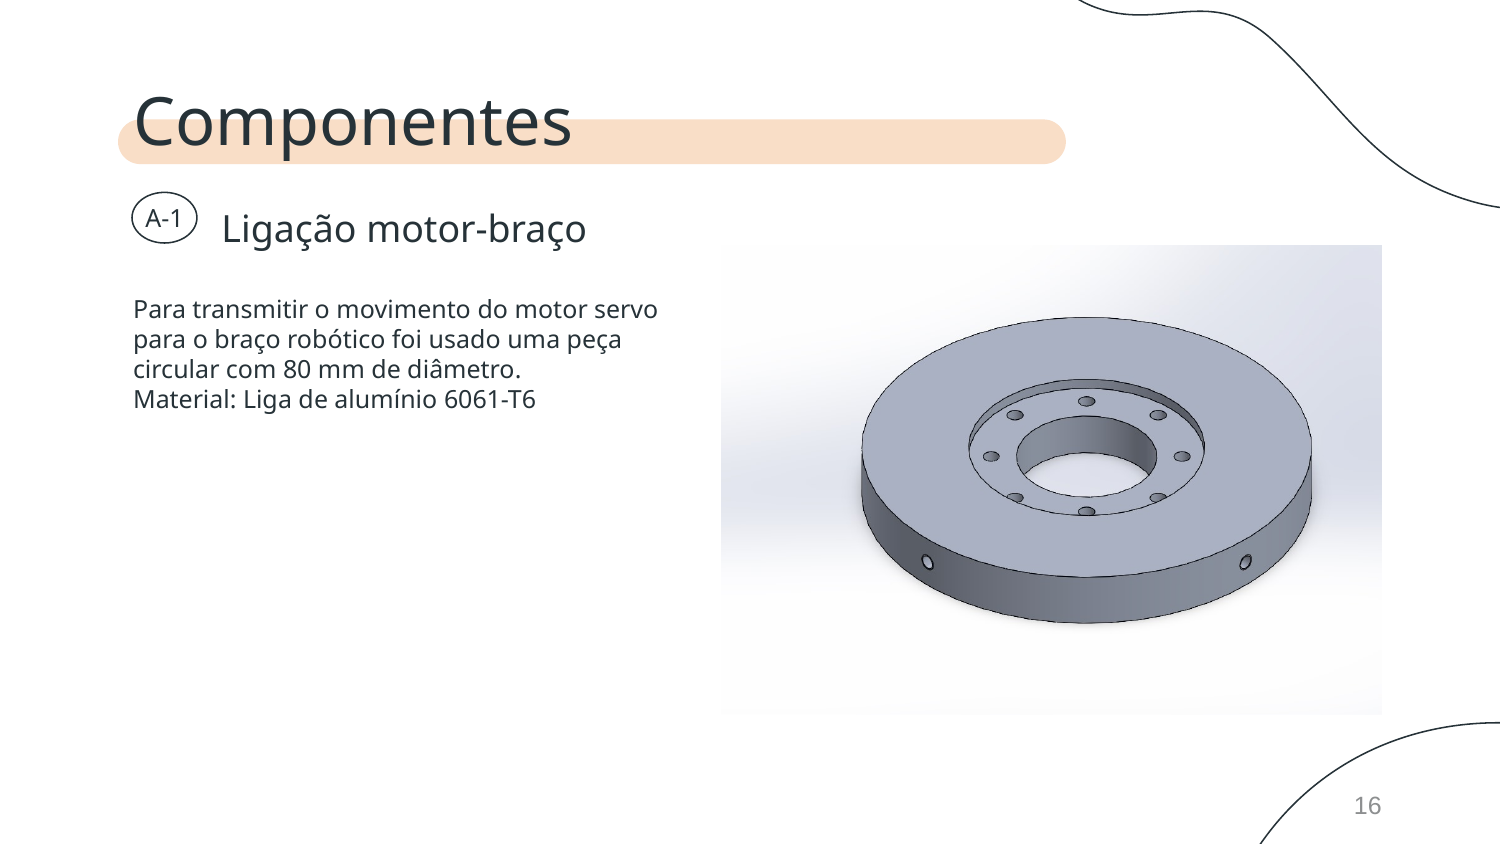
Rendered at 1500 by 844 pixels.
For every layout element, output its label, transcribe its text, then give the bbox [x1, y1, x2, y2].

slide_number 16 [1059, 782, 1397, 828]
title Componentes [118, 63, 1382, 165]
text_box A-1 [131, 192, 197, 244]
subtitle Para transmitir o movimento do motor servo para o braço robótico foi usado uma peça circular com 80 mm de diâmetro. Material: Liga de alumínio 6061-T6 [118, 278, 687, 380]
subtitle Ligação motor-braço [206, 189, 687, 251]
picture [720, 245, 1383, 716]
